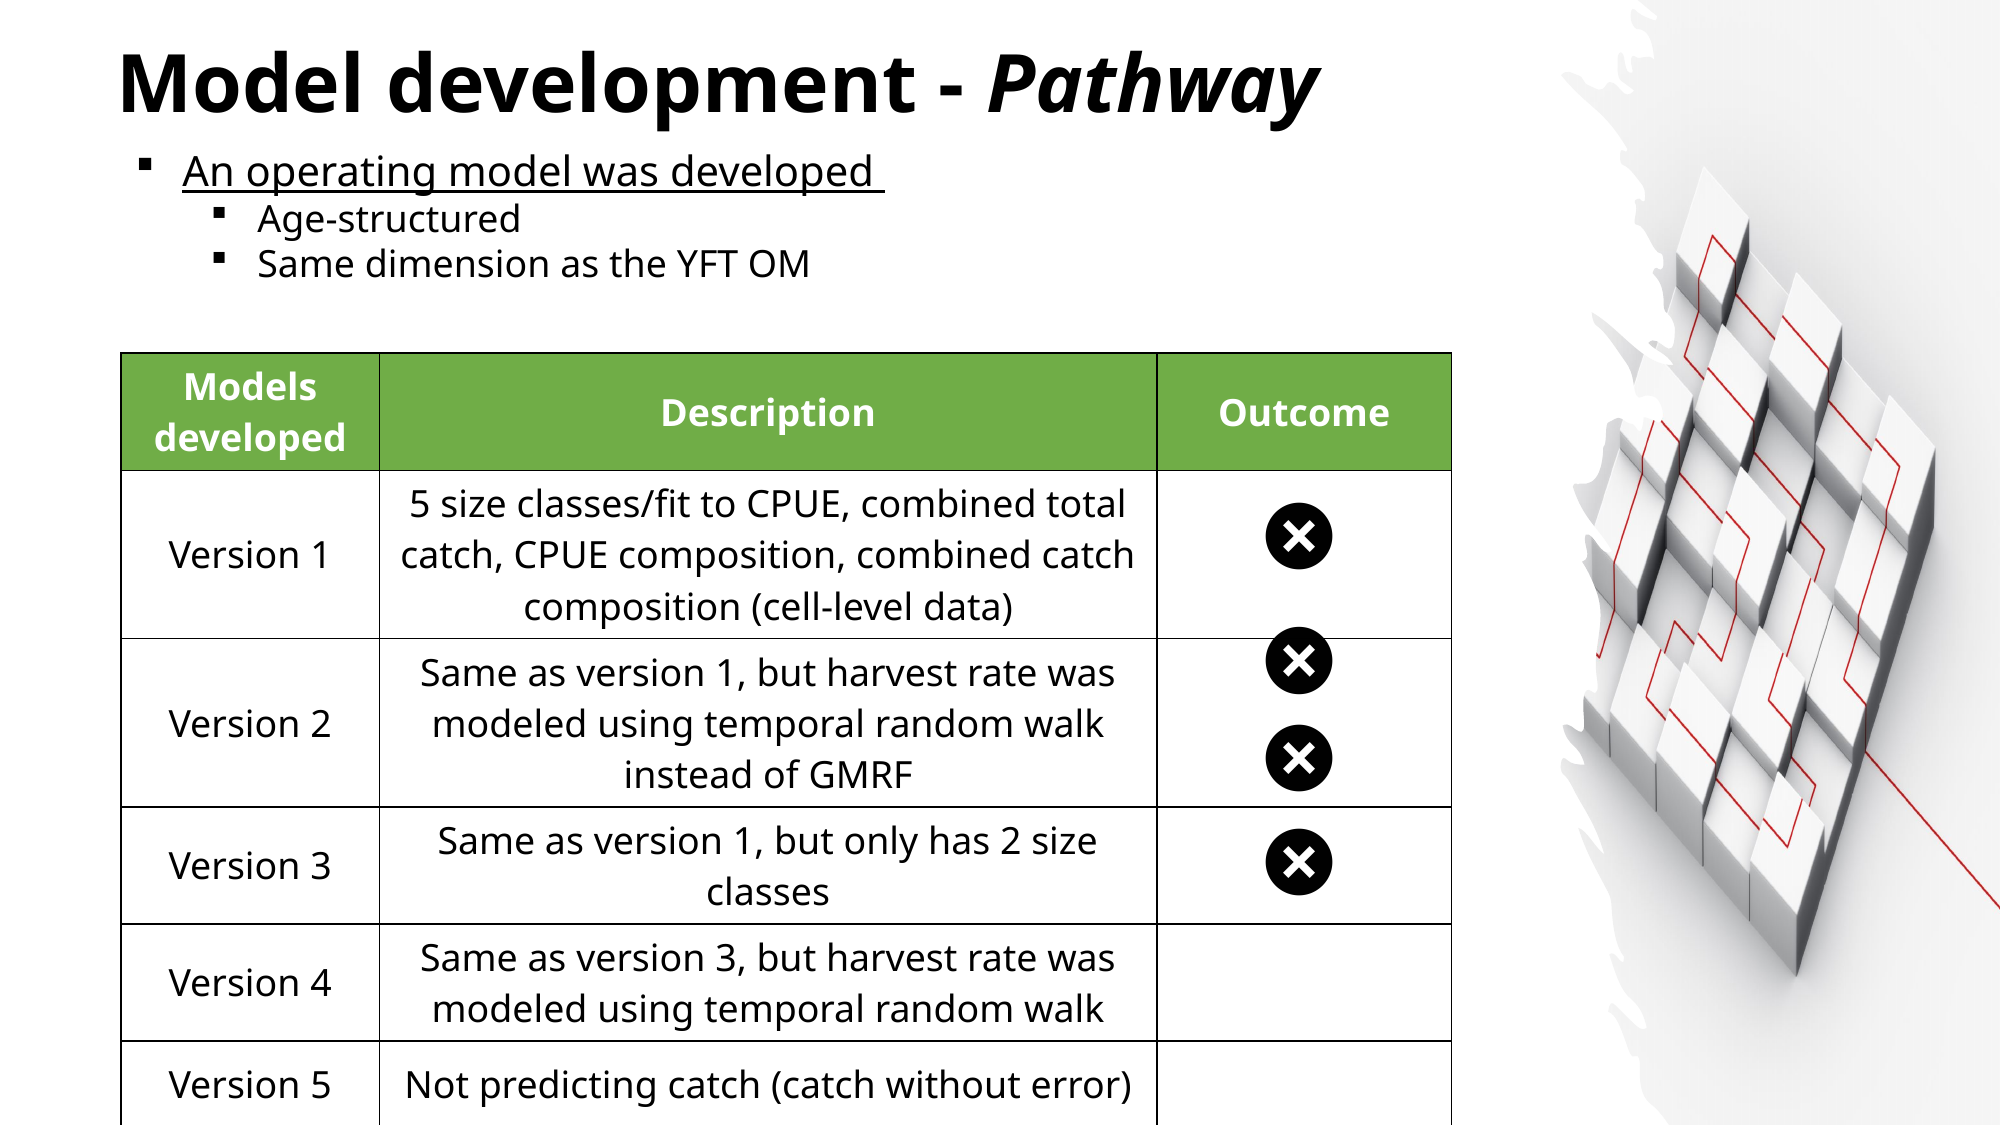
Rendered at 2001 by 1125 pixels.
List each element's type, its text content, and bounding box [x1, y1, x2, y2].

picture [1255, 714, 1343, 802]
table_cell Not predicting catch (catch without error) [380, 1042, 1156, 1125]
table_cell Version 1 [122, 471, 379, 638]
table_cell [1158, 808, 1451, 923]
table_cell Version 5 [122, 1042, 379, 1125]
picture [1255, 818, 1343, 906]
table_cell Version 4 [122, 925, 379, 1040]
picture [1255, 616, 1343, 705]
picture [1560, 0, 2000, 1125]
table_cell Same as version 1, but only has 2 size classes [380, 808, 1156, 923]
table_header Models developed [122, 354, 379, 470]
table_cell 5 size classes/fit to CPUE, combined total catch, CPUE composition, combined catch composition (cell-level data) [380, 471, 1156, 638]
table_header Outcome [1158, 354, 1451, 470]
table_cell Same as version 3, but harvest rate was modeled using temporal random walk [380, 925, 1156, 1040]
title Model development - Pathway [101, 15, 1363, 138]
table_cell Version 3 [122, 808, 379, 923]
table_cell [1158, 471, 1451, 638]
text_box An operating model was developed Age-structured Same dimension as the YFT OM [120, 137, 1122, 293]
table_cell [1158, 1042, 1451, 1125]
table_cell [1158, 639, 1451, 806]
table_cell Same as version 1, but harvest rate was modeled using temporal random walk instead of GMRF [380, 639, 1156, 806]
table_cell [1158, 925, 1451, 1040]
picture [1255, 492, 1343, 580]
table_cell Version 2 [122, 639, 379, 806]
table_header Description [380, 354, 1156, 470]
